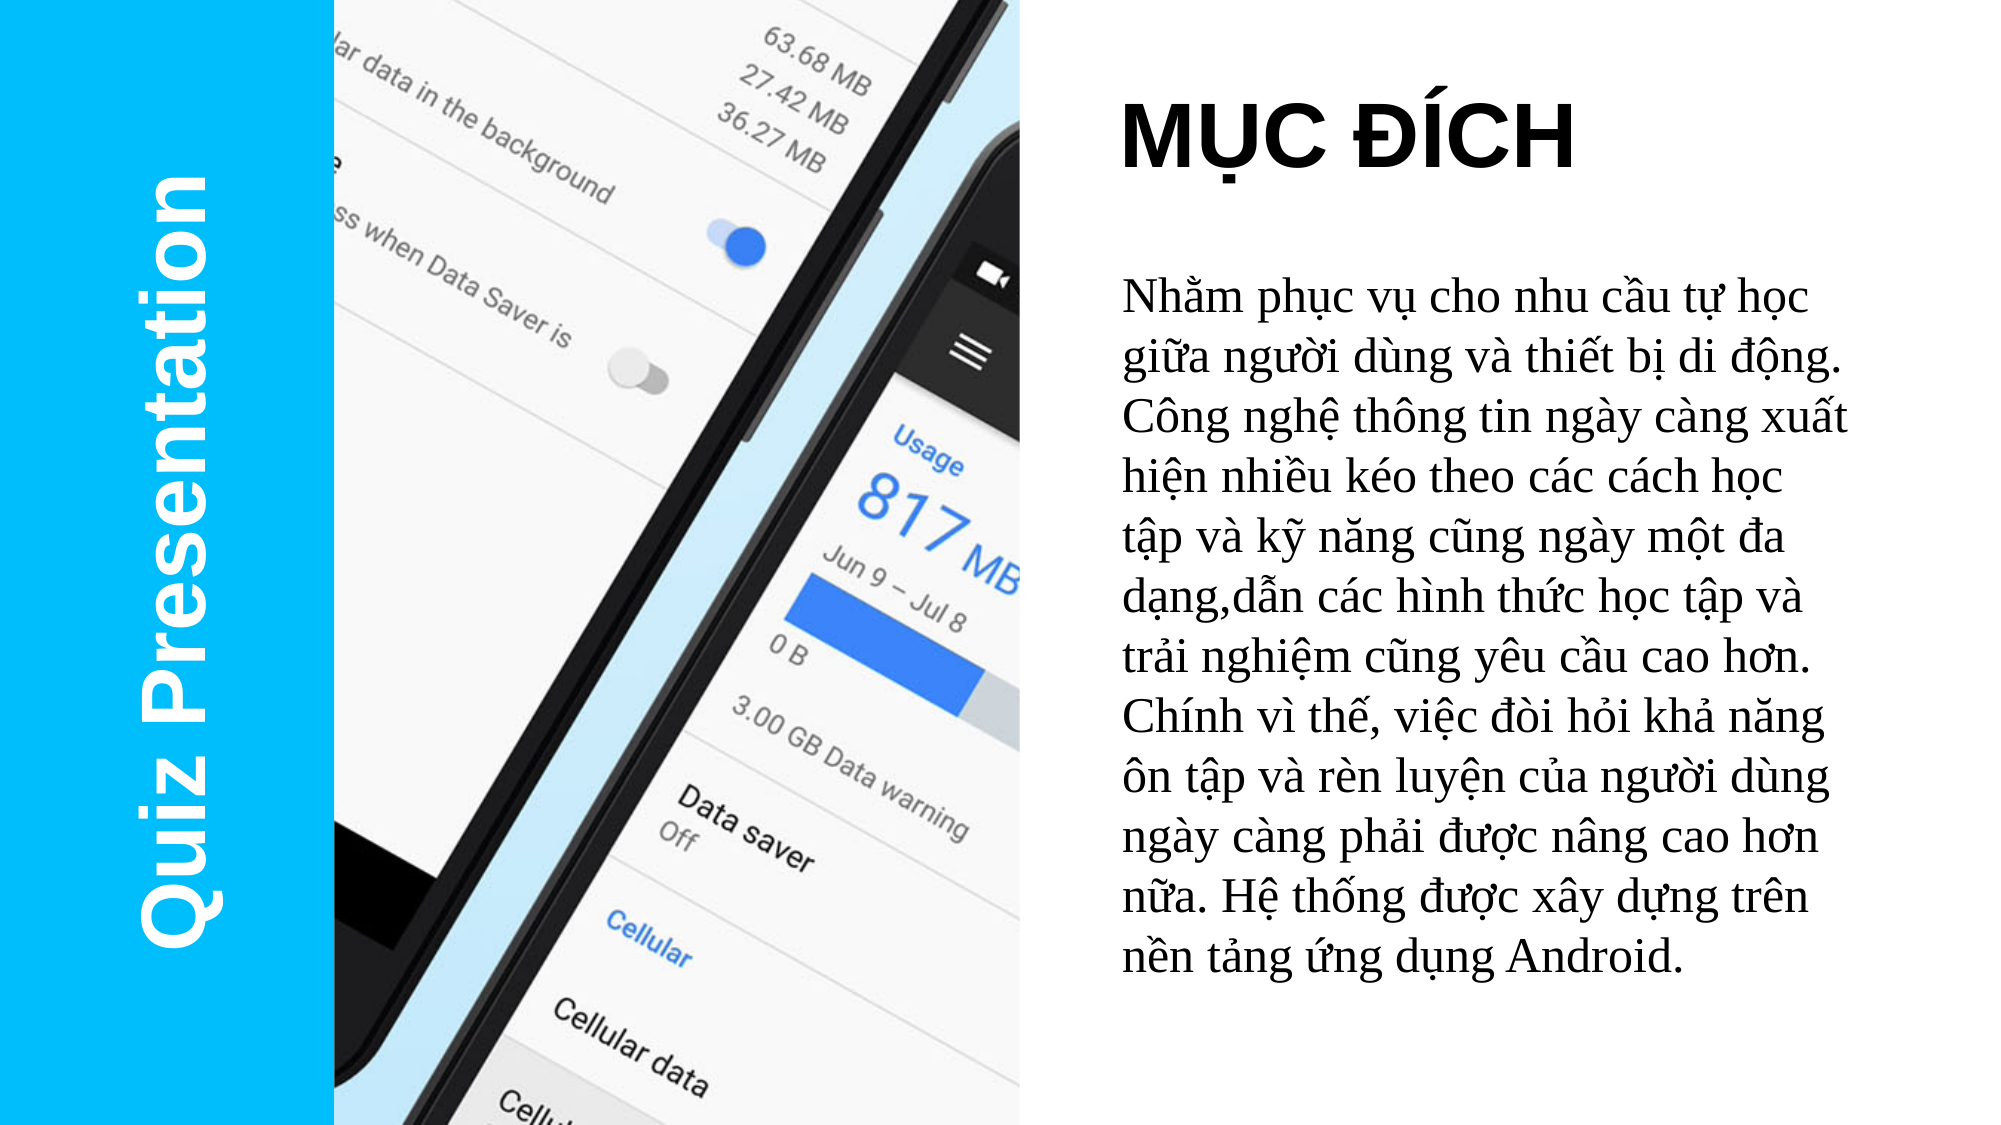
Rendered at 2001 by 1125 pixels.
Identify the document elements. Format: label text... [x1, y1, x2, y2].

text_box Nhằm phục vụ cho nhu cầu tự học giữa người dùng và thiết bị di động. Công nghệ thông tin ngày càng xuất hiện nhiều kéo theo các cách học tập và kỹ năng cũng ngày một đa dạng,dẫn các hình thức học tập và trải nghiệm cũng yêu cầu cao hơn. Chính vì thế, việc đòi hỏi khả năng ôn tập và rèn luyện của người dùng ngày càng phải được nâng cao hơn nữa. Hệ thống được xây dựng trên nền tảng ứng dụng Android. [1104, 255, 1874, 990]
text_box Quiz Presentation [78, 56, 250, 1069]
picture [335, 0, 1020, 1125]
text_box MỤC ĐÍCH [1104, 68, 1874, 194]
